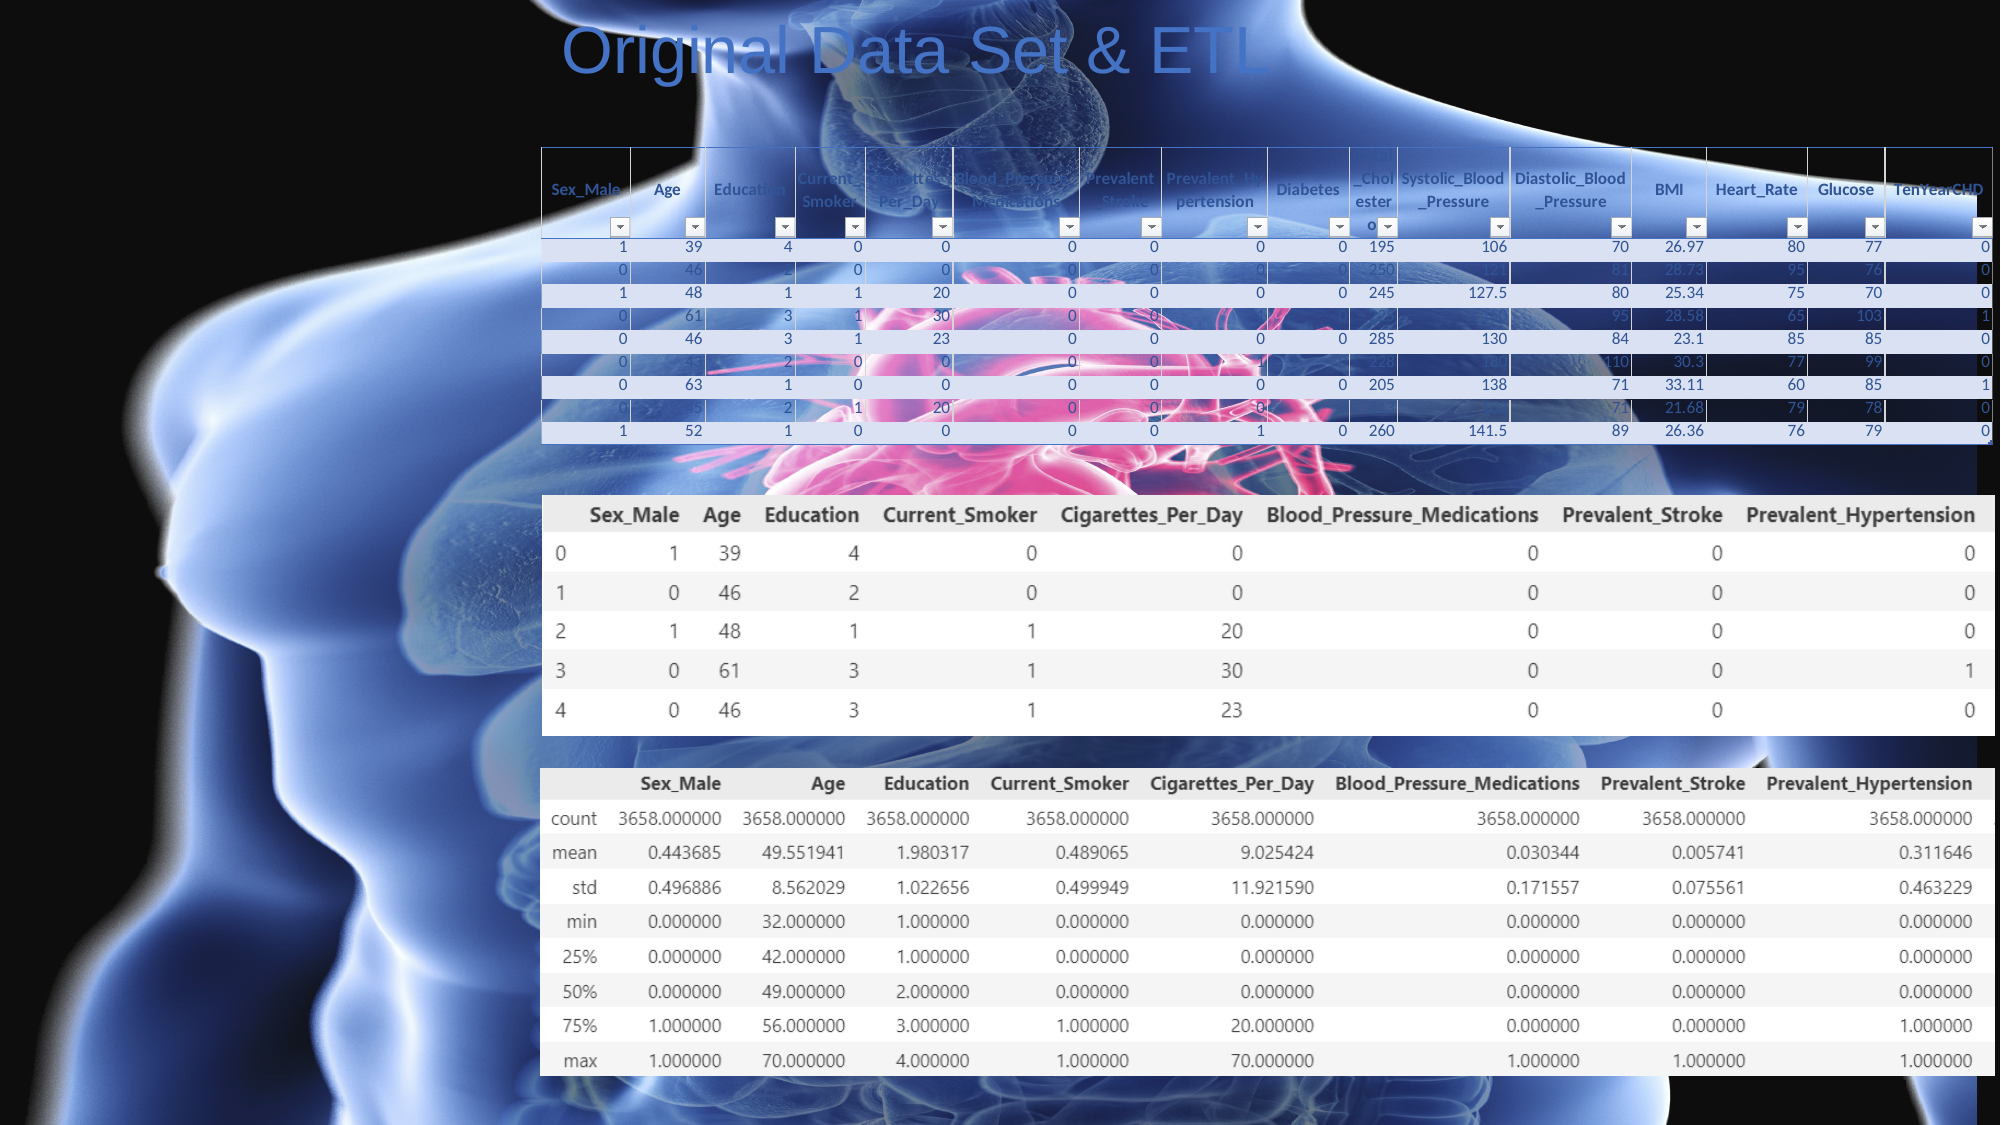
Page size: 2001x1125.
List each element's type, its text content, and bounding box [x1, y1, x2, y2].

picture [0, 0, 2000, 1125]
text_box Original Data Set & ETL [546, 0, 1719, 95]
